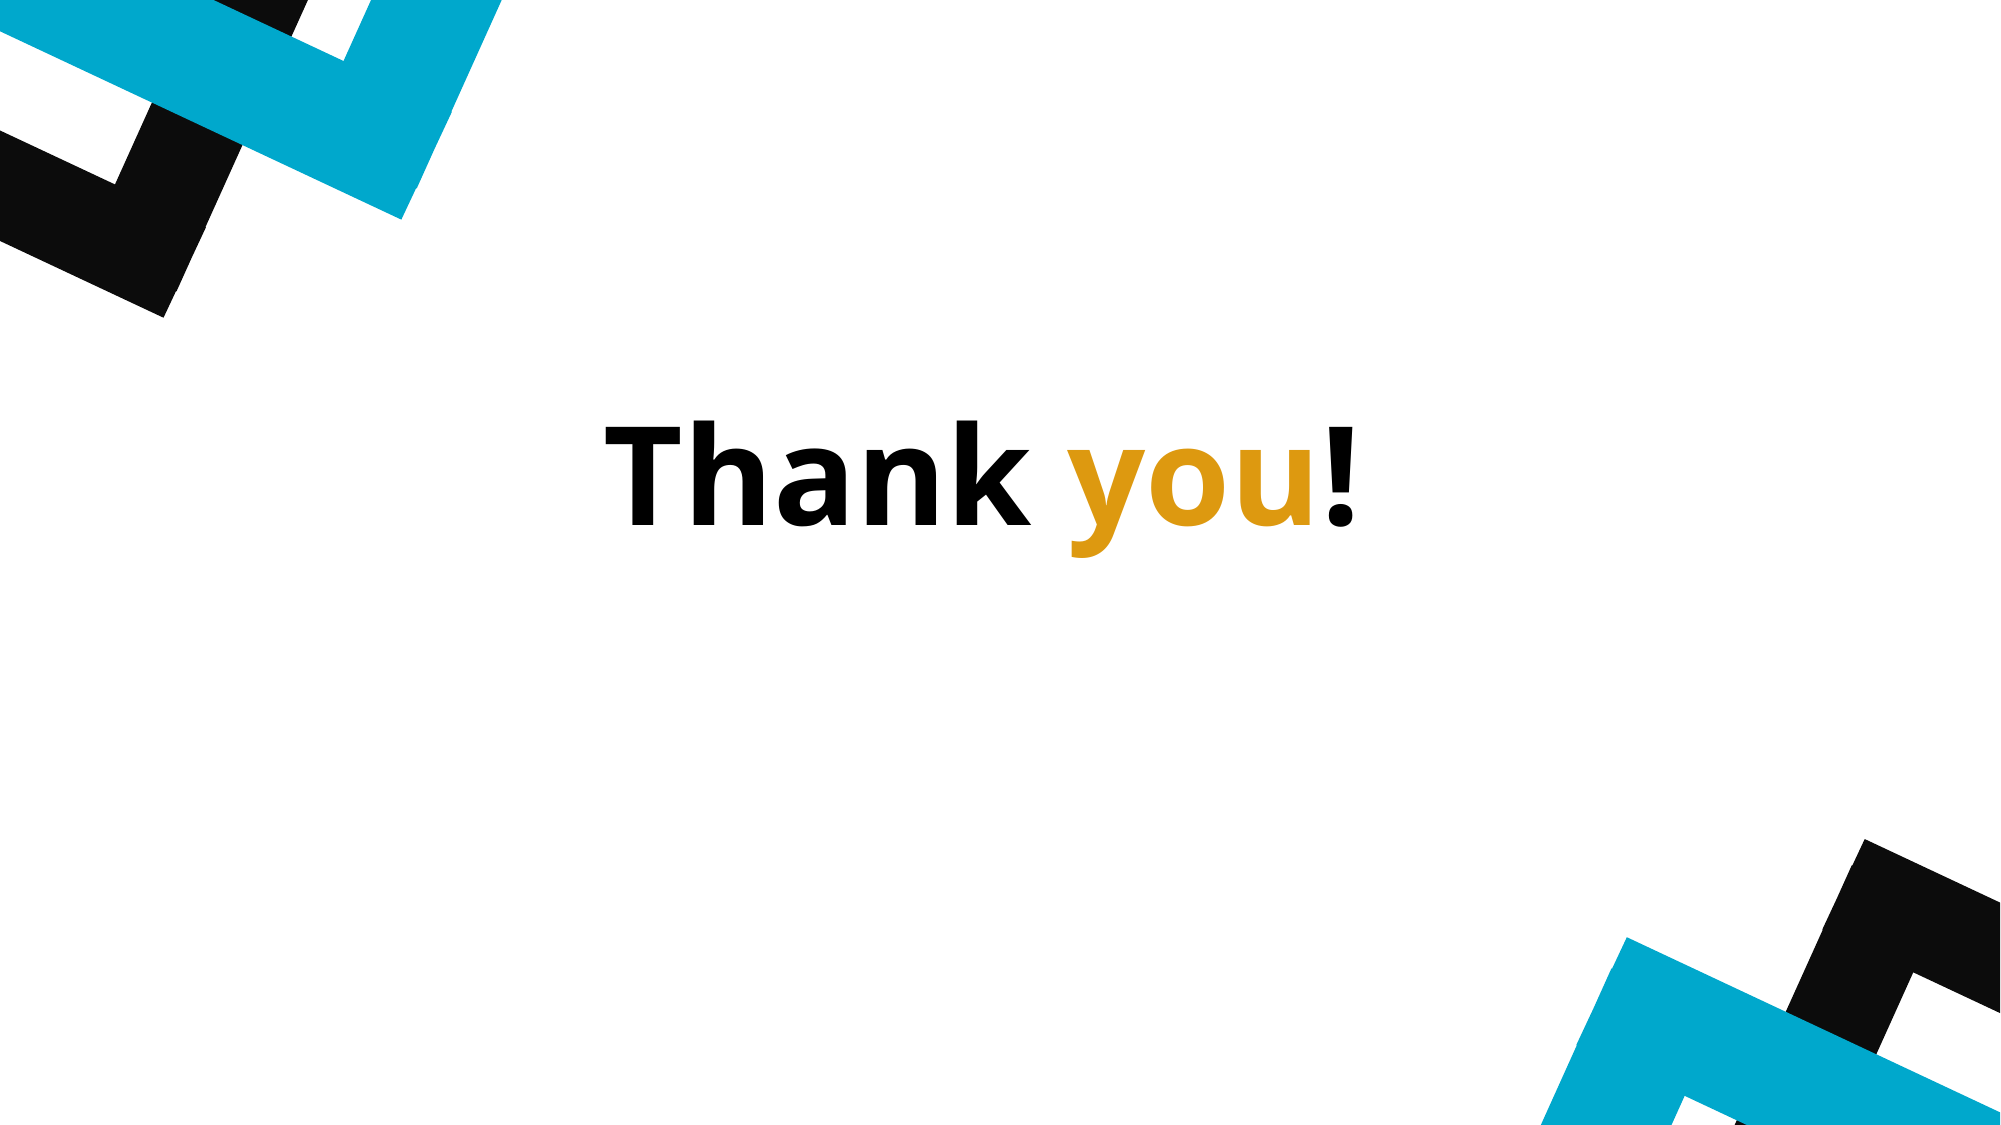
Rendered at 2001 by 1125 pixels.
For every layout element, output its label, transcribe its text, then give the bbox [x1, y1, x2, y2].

text_box Thank you! [446, 380, 1554, 561]
